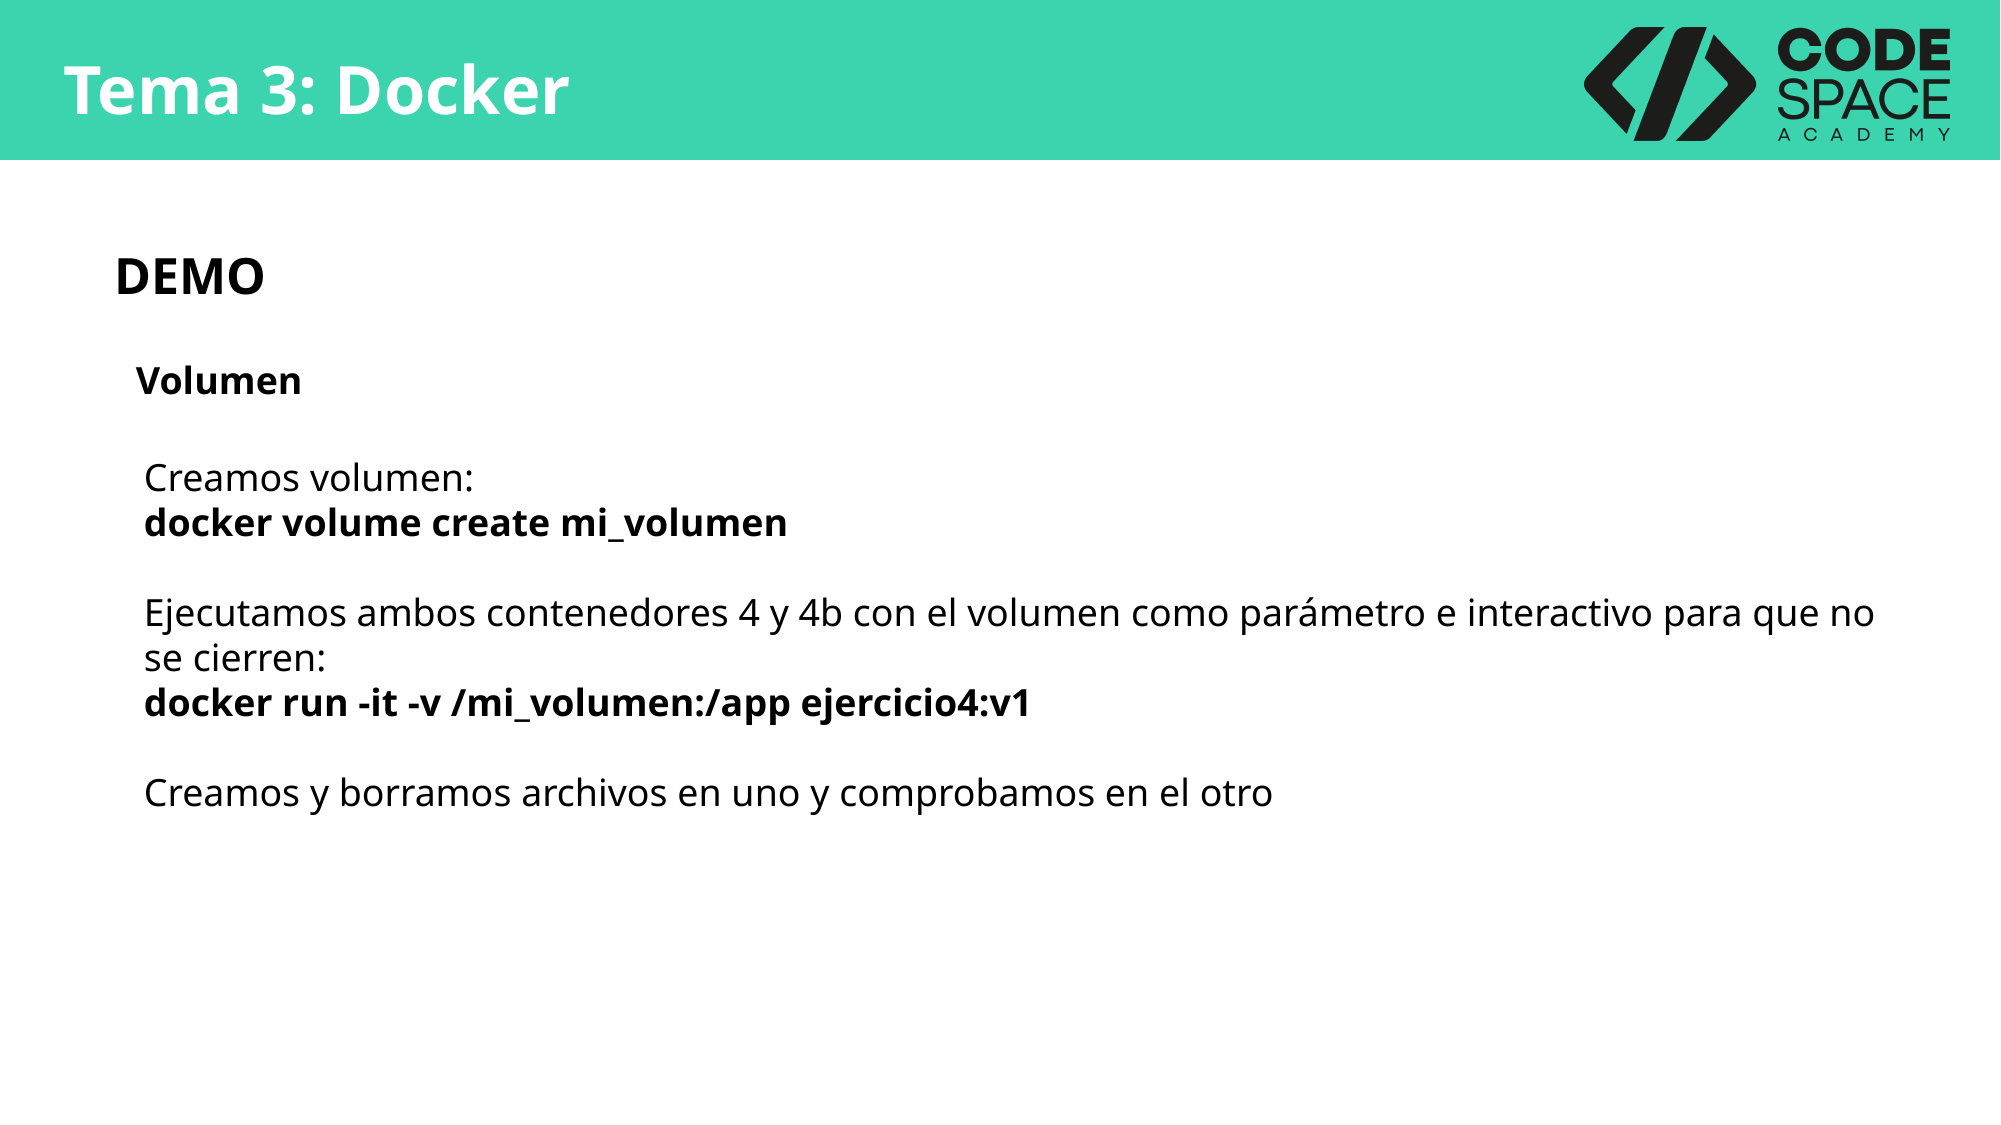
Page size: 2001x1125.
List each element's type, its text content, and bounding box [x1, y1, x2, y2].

text_box Tema 3: Docker [43, 36, 1458, 132]
text_box Creamos volumen: docker volume create mi_volumen Ejecutamos ambos contenedores 4 y 4b con el volumen como parámetro e interactivo para que no se cierren: docker run -it -v /mi_volumen:/app ejercicio4:v1 Creamos y borramos archivos en uno y comprobamos en el otro [129, 446, 1930, 822]
text_box Volumen [121, 349, 318, 409]
text_box [0, 0, 2000, 160]
picture [1584, 27, 1950, 141]
text_box DEMO [99, 236, 282, 312]
